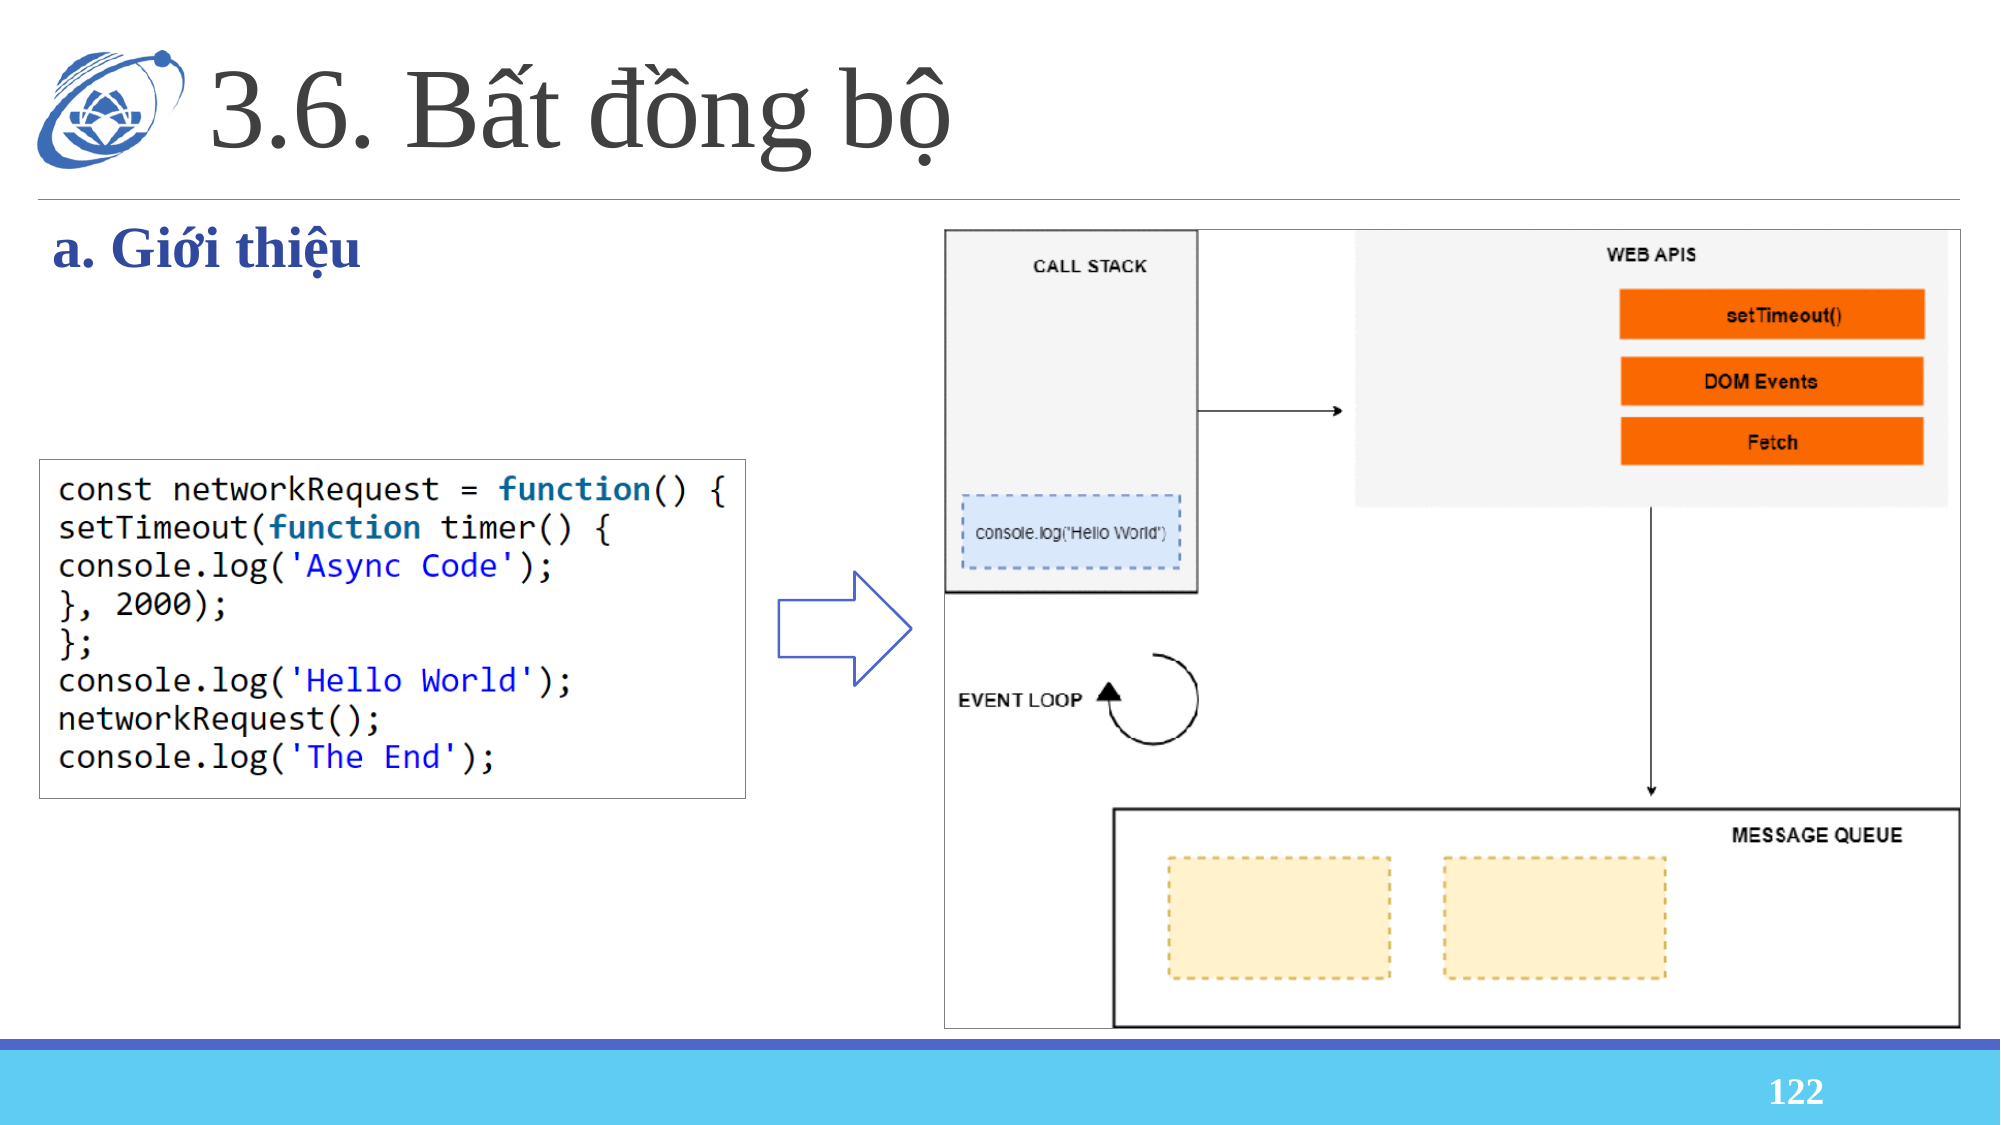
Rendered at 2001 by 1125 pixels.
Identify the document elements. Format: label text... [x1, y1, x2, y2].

slide_number 122 [1624, 1059, 1840, 1120]
picture [37, 34, 185, 183]
title 3.6. Bất đồng bộ [193, 47, 1961, 192]
picture [38, 458, 746, 799]
text_box [777, 570, 913, 687]
list a. Giới thiệu [37, 209, 1961, 1011]
picture [944, 228, 1961, 1029]
